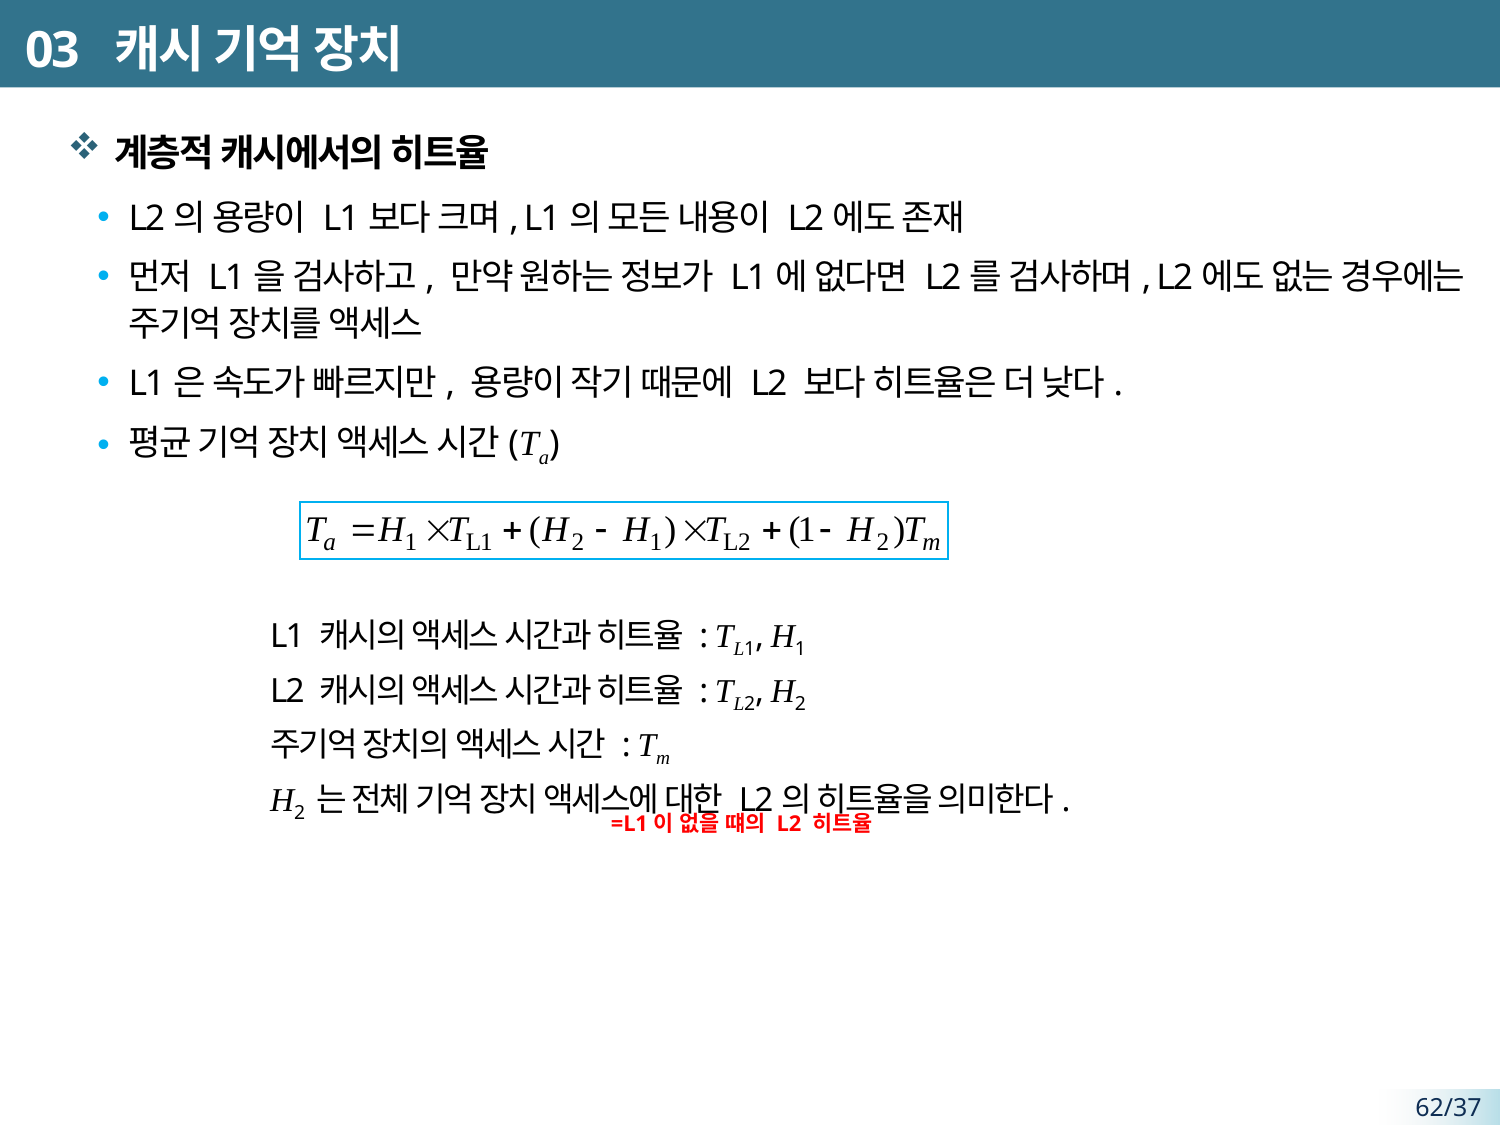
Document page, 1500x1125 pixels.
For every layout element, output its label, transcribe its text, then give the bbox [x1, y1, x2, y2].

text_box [127, 224, 933, 239]
text_box L1 캐시의 액세스 시간과 히트율 : TL1, H1 L2 캐시의 액세스 시간과 히트율 : TL2, H2 주기억 장치의 액세스 시간 : Tm H2 는 전체 기억 장치 액세스에 대한 L2의 히트율을 의미한다. [255, 597, 1093, 831]
text_box =L1이 없을 떄의 L2 히트율 [596, 802, 892, 844]
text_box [300, 503, 948, 559]
title 03 캐시 기억 장치 [10, 8, 1288, 87]
list 계층적 캐시에서의 히트율 L2의 용량이 L1보다 크며, L1의 모든 내용이 L2에도 존재 먼저 L1을 검사하고, 만약 원하는 정보가 L1에 없다면 L2를 검사하며, L2에도 없는 경우에는 주기억 장치를 액세스 L1은 속도가 빠르지만, 용량이 작기 때문에 L2 보다 히트율은 더 낮다. 평균 기억 장치 액세스 시간(Ta) [10, 116, 1481, 1047]
